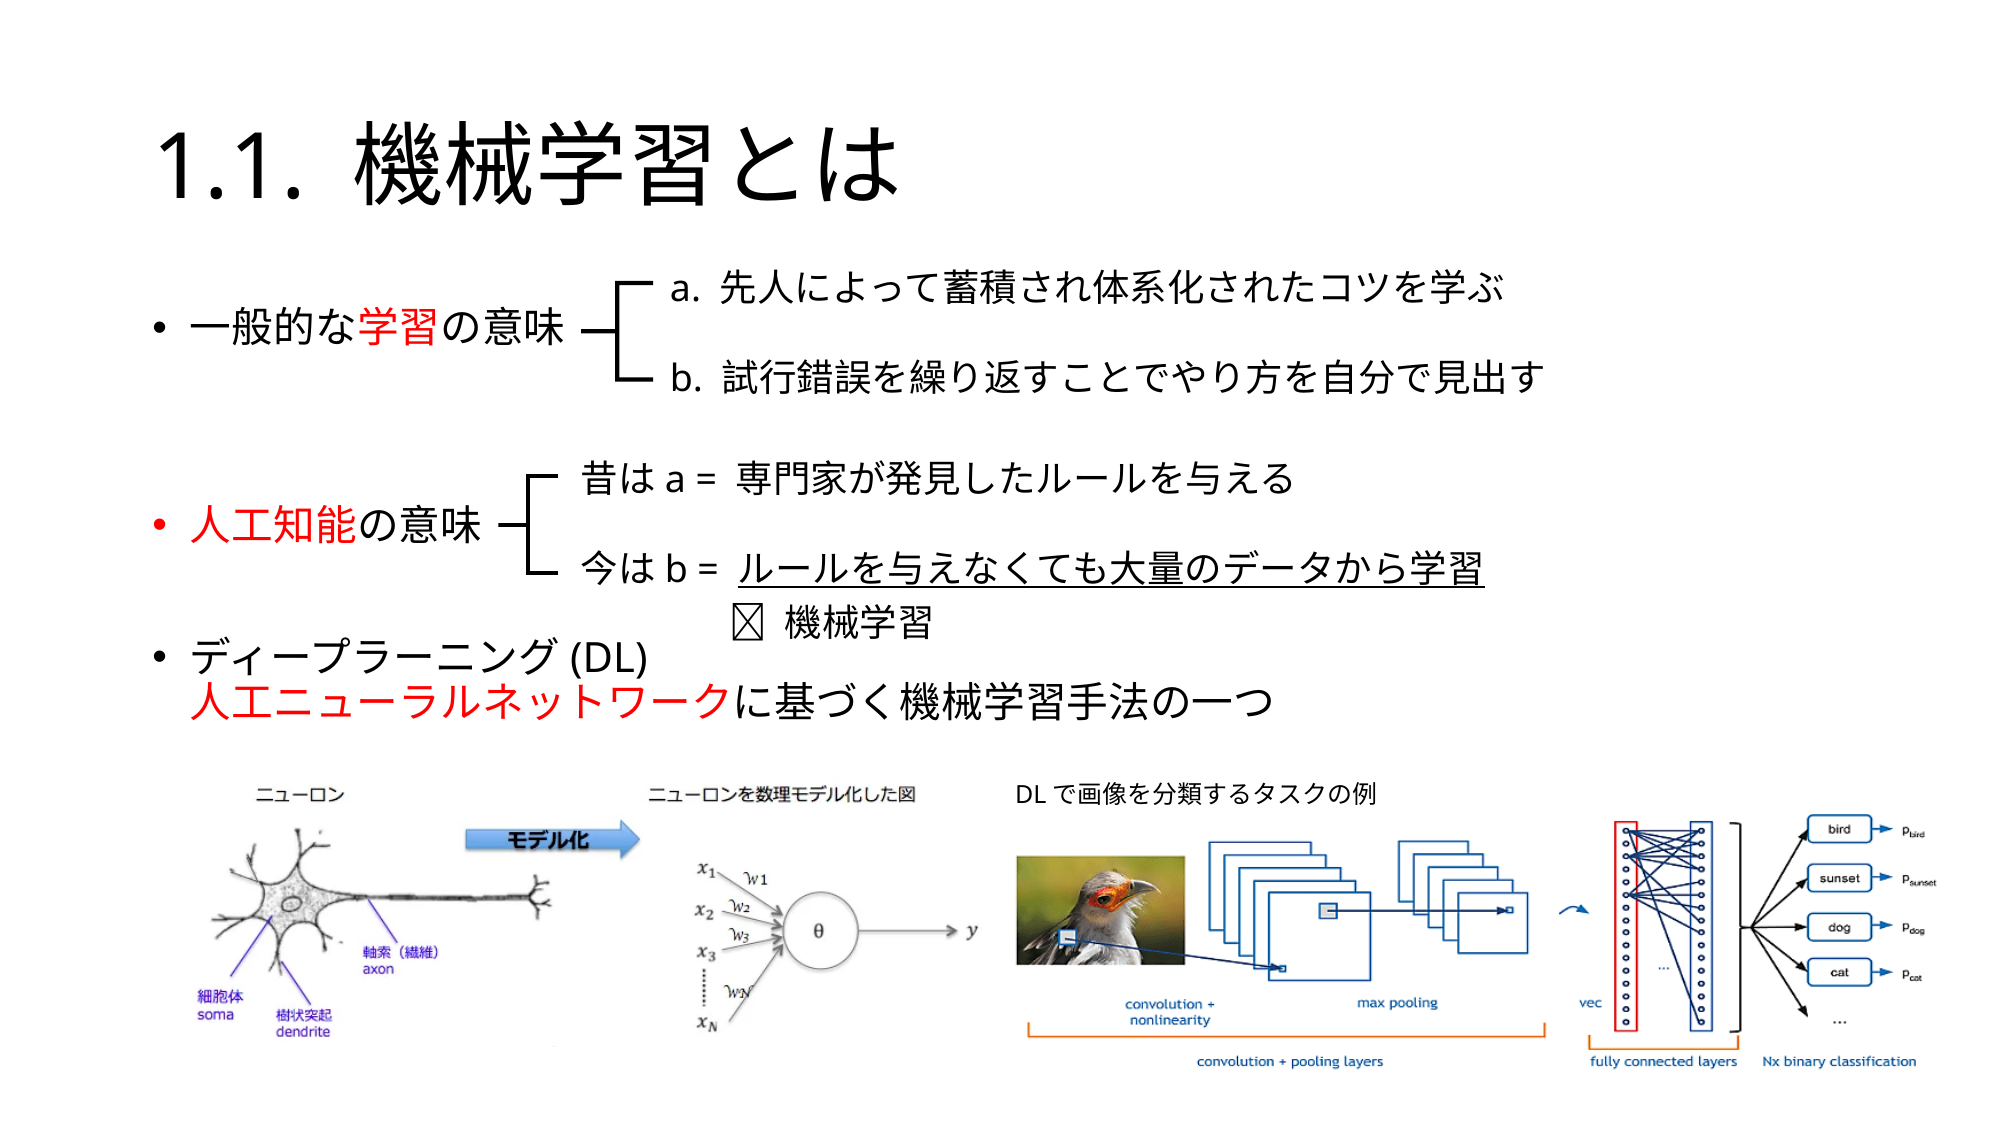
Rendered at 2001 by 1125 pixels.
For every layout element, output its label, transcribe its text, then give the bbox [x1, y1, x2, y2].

list 一般的な学習の意味 人工知能の意味 ディープラーニング(DL) 人工ニューラルネットワークに基づく機械学習手法の一つ [137, 299, 1863, 1014]
text_box  機械学習 [714, 591, 950, 651]
picture [147, 767, 1000, 1048]
title 1.1. 機械学習とは [137, 59, 1863, 278]
text_box DLで画像を分類するタスクの例 [1000, 771, 1393, 816]
text_box a. 先人によって蓄積され体系化されたコツを学ぶ b. 試行錯誤を繰り返すことでやり方を自分で見出す [655, 256, 1561, 407]
text_box [498, 476, 558, 573]
picture [1009, 805, 1941, 1081]
text_box 昔はa = 専門家が発見したルールを与える 今はb = ルールを与えなくても大量のデータから学習 [565, 447, 1500, 598]
text_box [581, 282, 654, 381]
